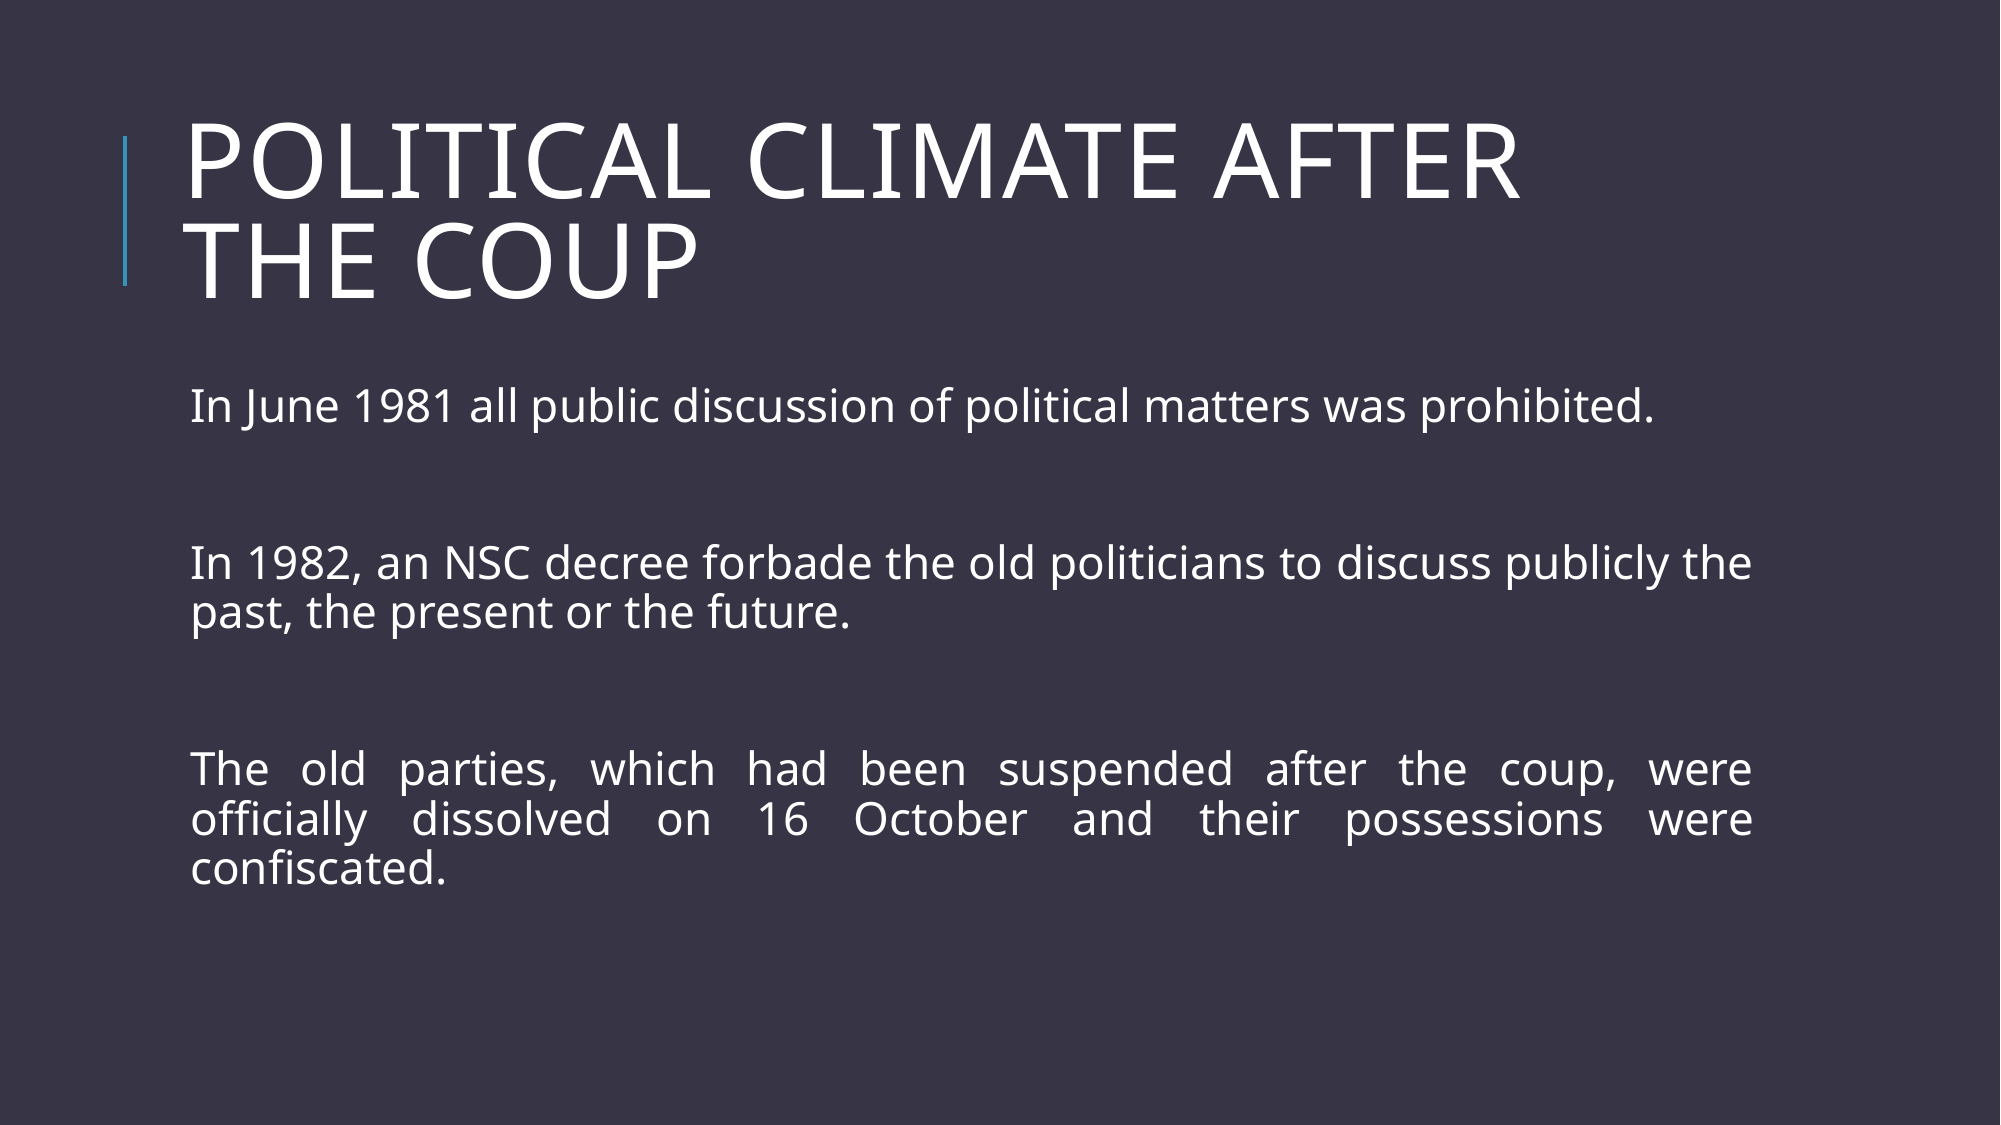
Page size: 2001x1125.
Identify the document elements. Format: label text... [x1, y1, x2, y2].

title POLITICAL CLIMATE AFTER THE COUP [168, 96, 1763, 342]
list In June 1981 all public discussion of political matters was prohibited. In 1982, an NSC decree forbade the old politicians to discuss publicly the past, the present or the future. The old parties, which had been suspended after the coup, were officially dissolved on 16 October and their possessions were confiscated. [168, 375, 1763, 1035]
